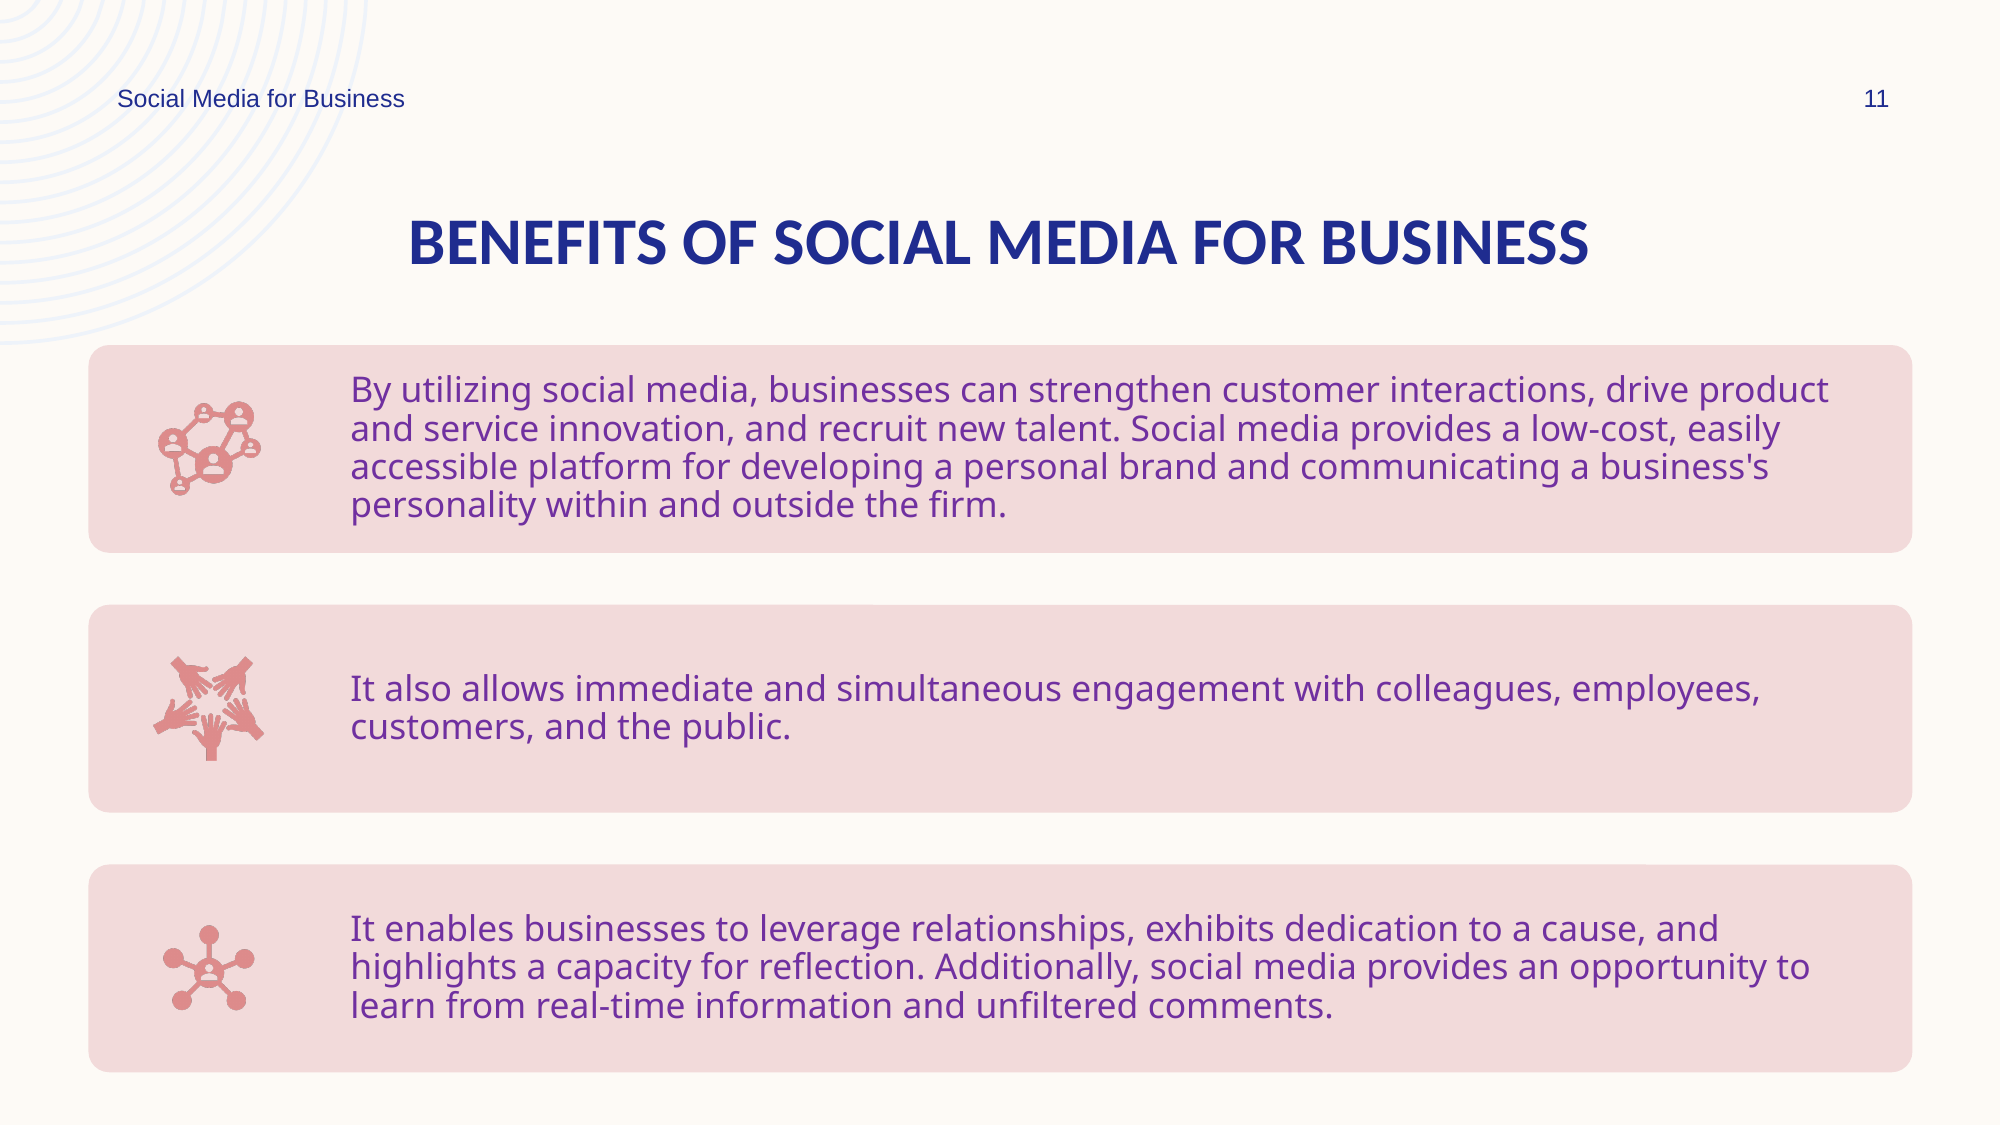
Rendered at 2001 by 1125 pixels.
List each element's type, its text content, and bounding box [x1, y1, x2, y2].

footer Social Media for Business [101, 75, 627, 120]
slide_number 11 [1795, 75, 1958, 120]
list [88, 344, 1913, 1073]
title BENEFITS OF social media FOR Business [124, 199, 1875, 326]
